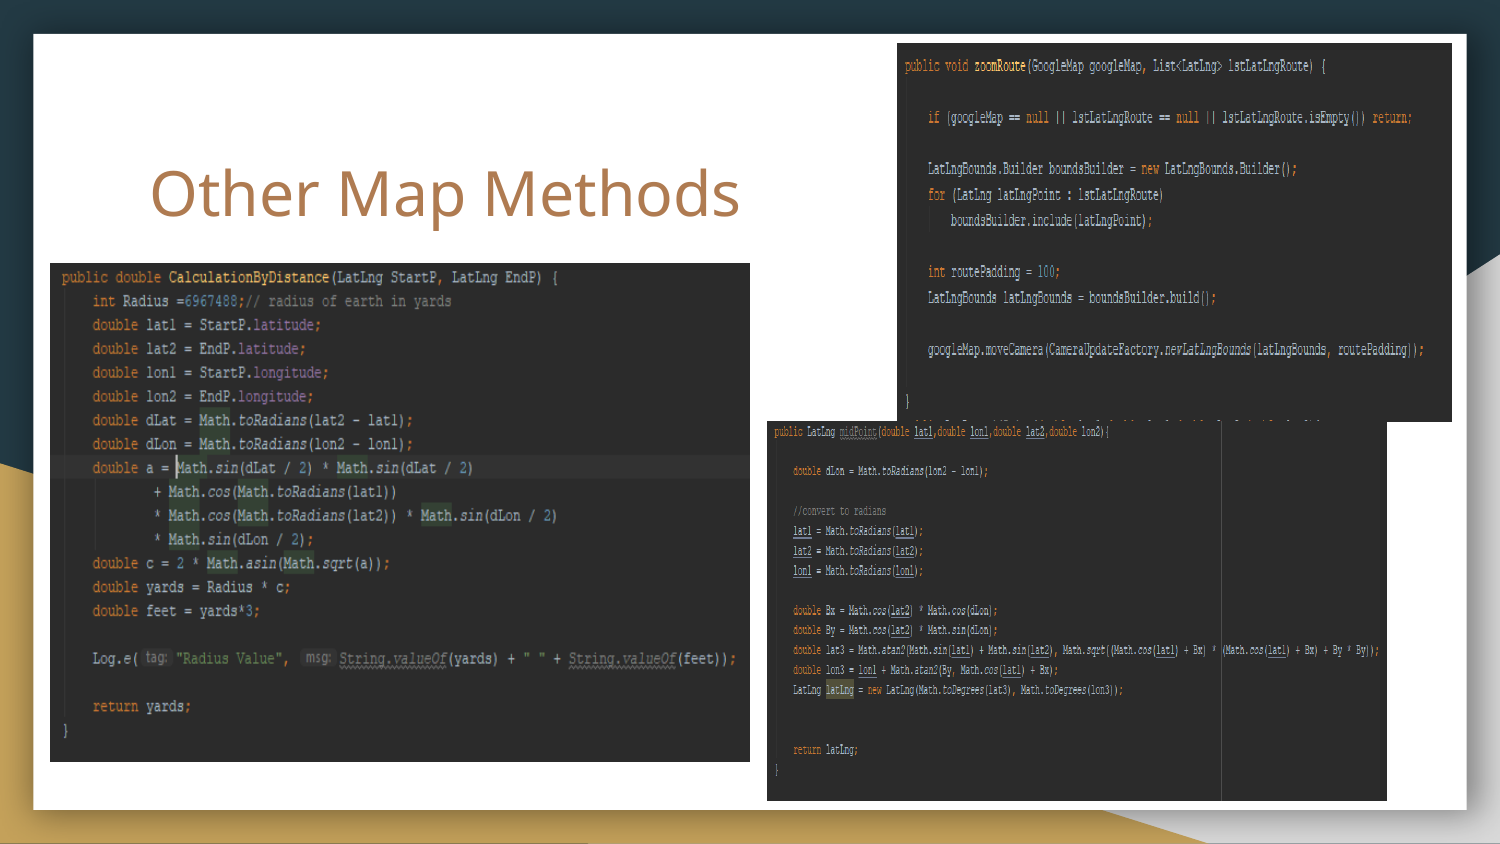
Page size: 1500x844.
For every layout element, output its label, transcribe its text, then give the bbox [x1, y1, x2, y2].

title Other Map Methods [134, 138, 892, 296]
picture [767, 43, 1453, 801]
picture [49, 263, 751, 763]
